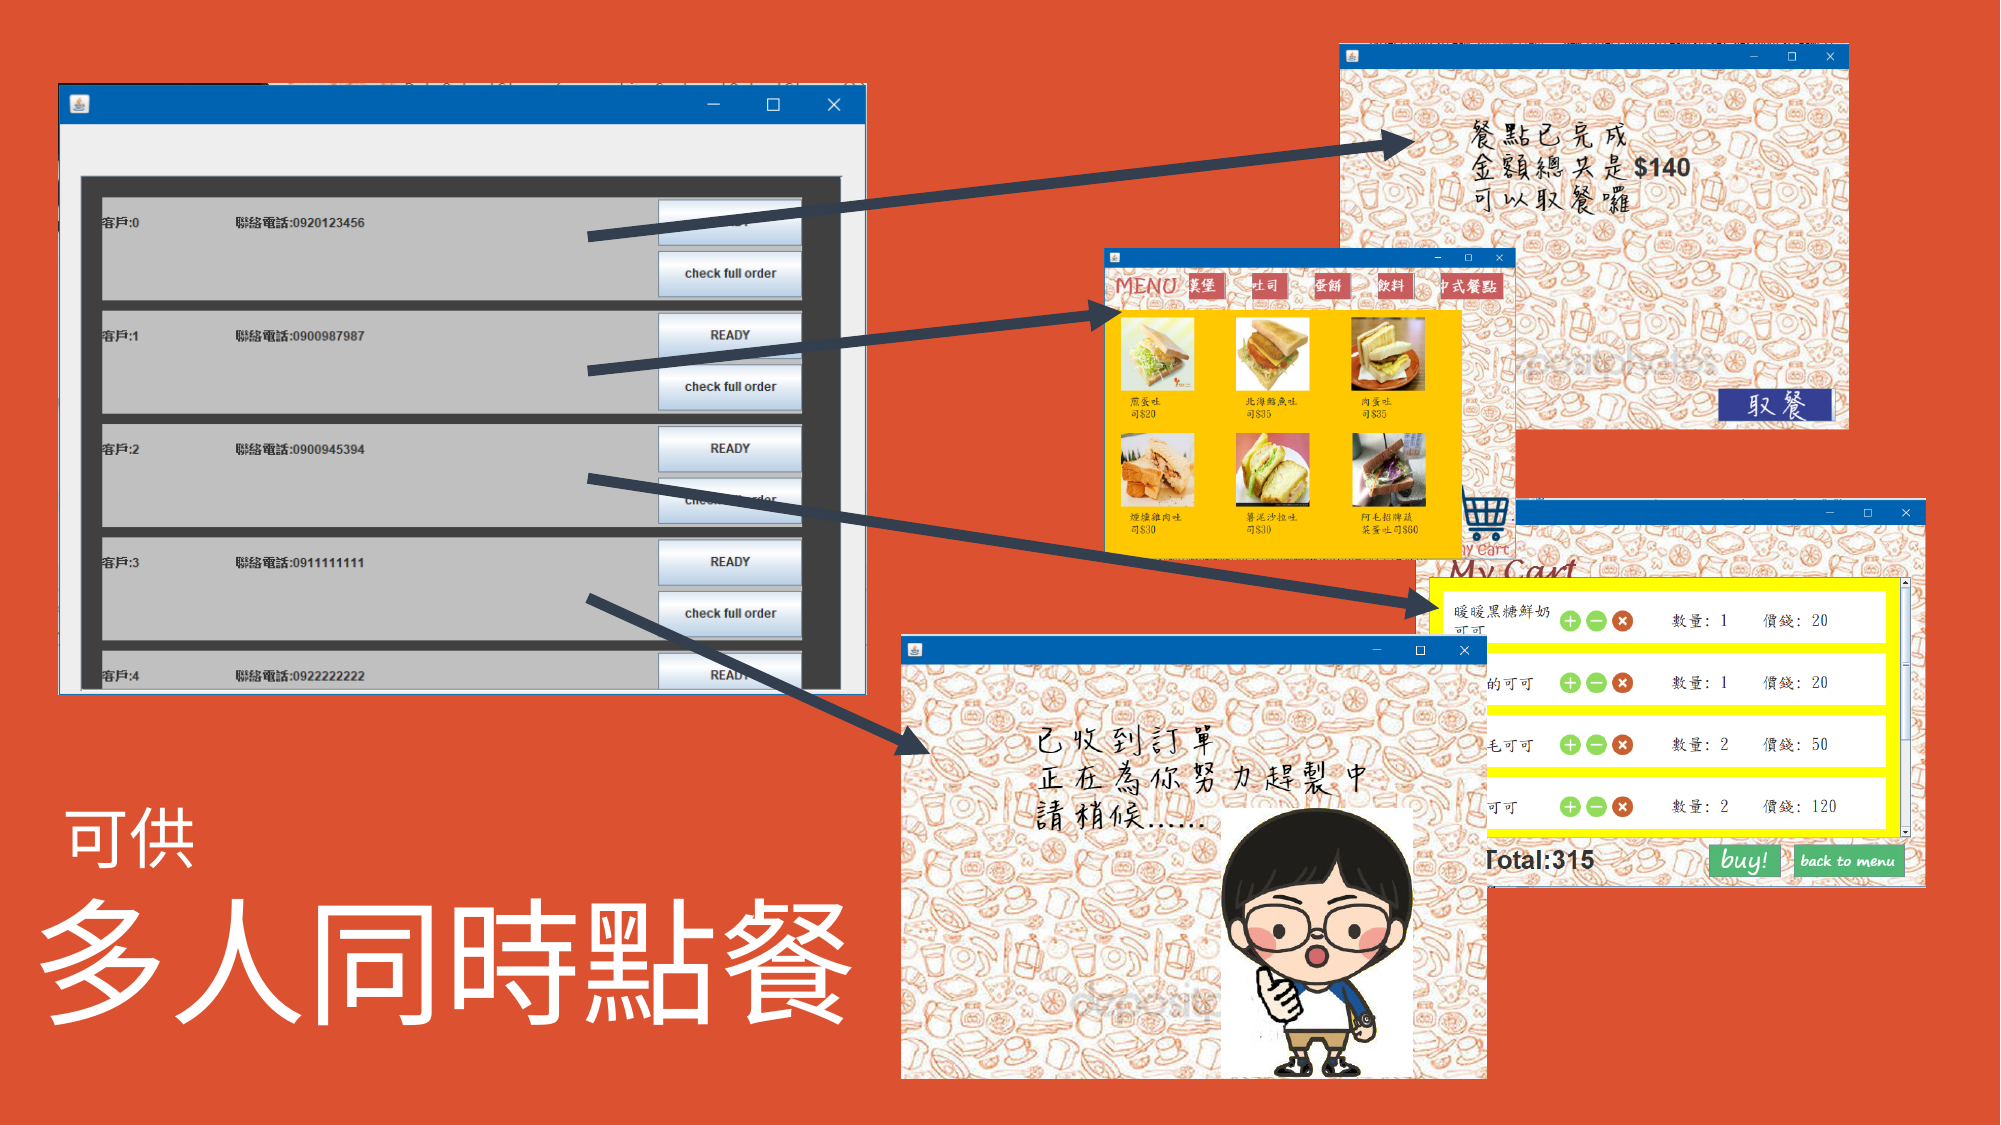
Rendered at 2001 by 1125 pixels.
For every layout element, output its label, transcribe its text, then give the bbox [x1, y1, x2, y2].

picture [58, 83, 867, 695]
picture [901, 43, 1926, 1079]
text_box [587, 597, 931, 755]
text_box 可供 多人同時點餐 [17, 789, 901, 1050]
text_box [587, 478, 1440, 609]
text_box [587, 311, 1123, 372]
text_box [587, 141, 1416, 237]
